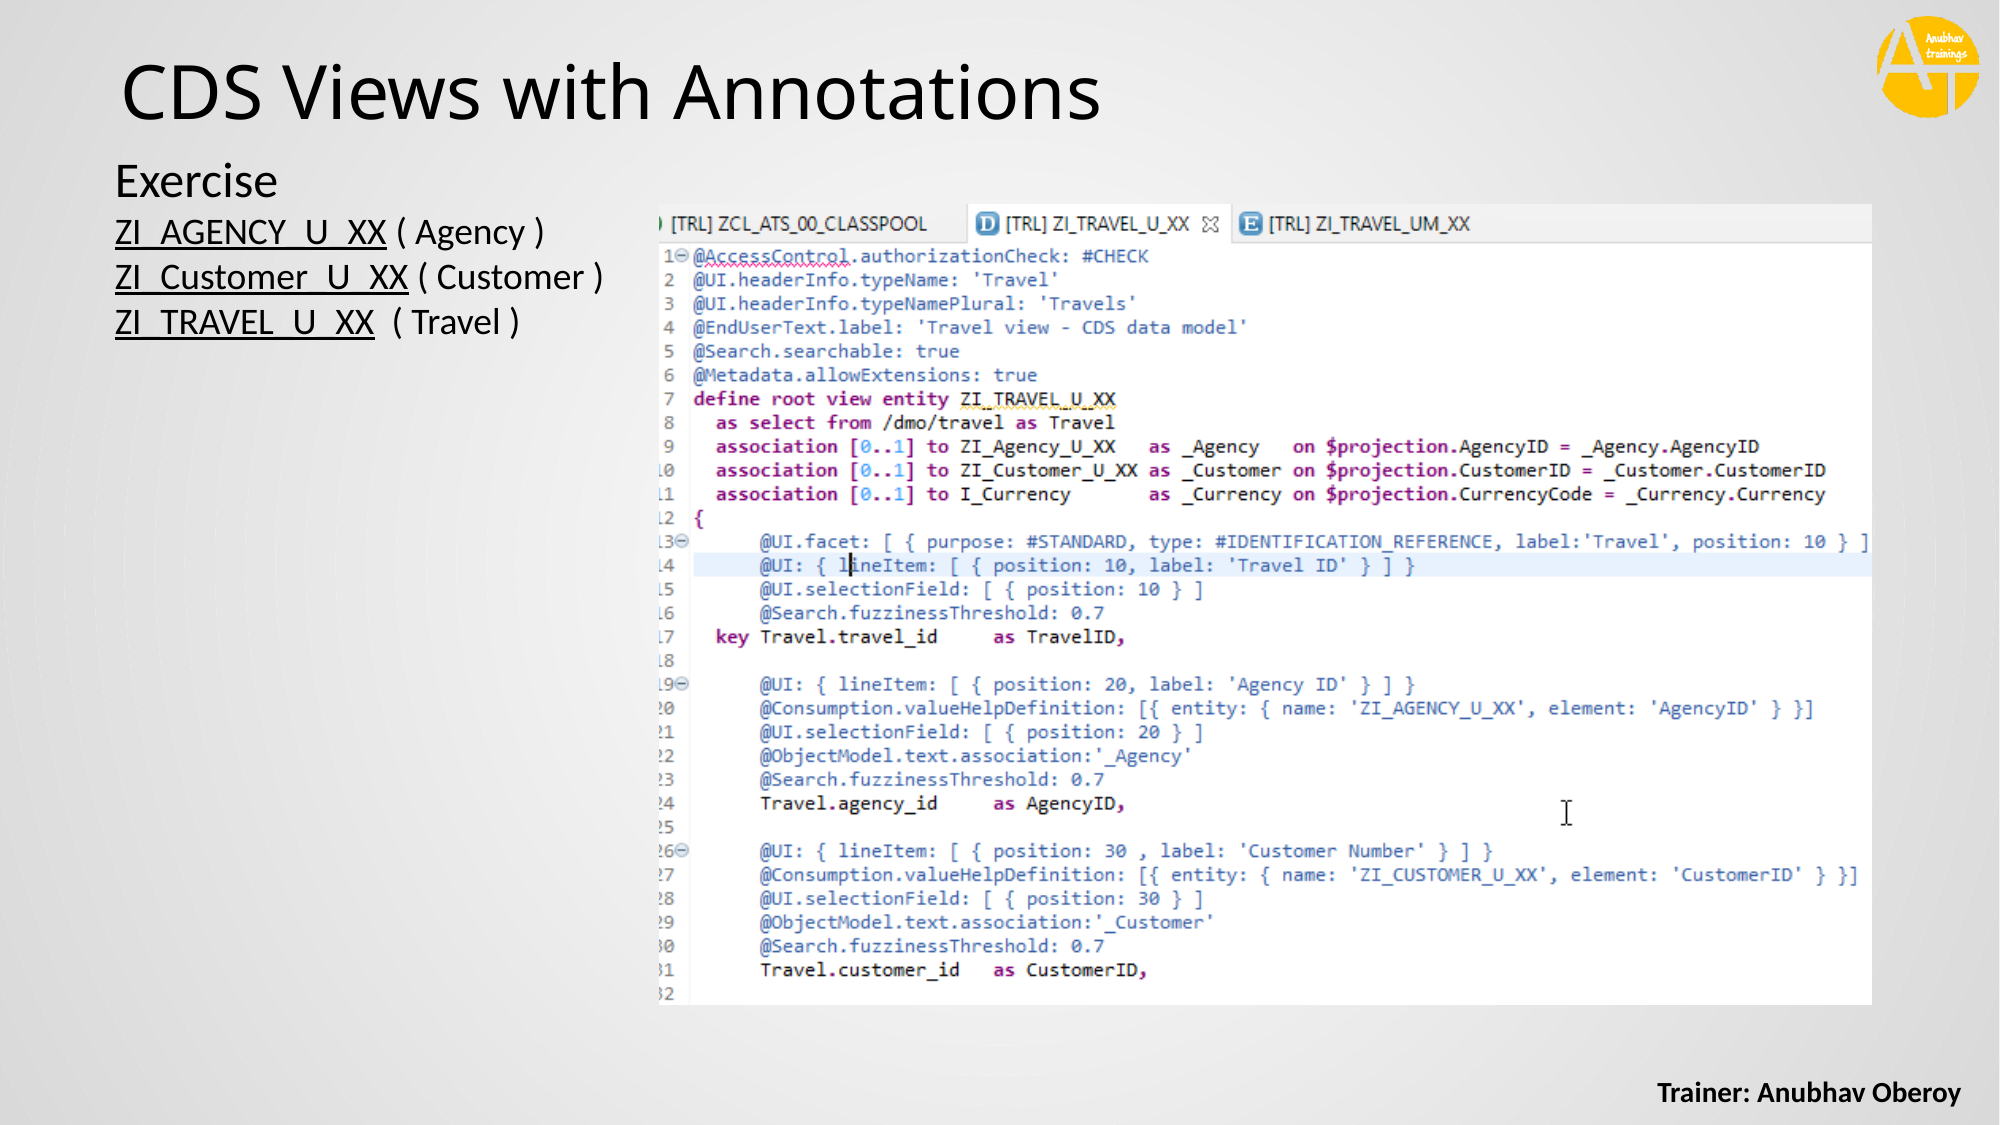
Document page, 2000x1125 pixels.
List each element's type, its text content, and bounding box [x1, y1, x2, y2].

footer Trainer: Anubhav Oberoy [1625, 1061, 1994, 1121]
picture [659, 204, 1873, 1005]
text_box Exercise ZI_AGENCY_U_XX ( Agency ) ZI_Customer_U_XX ( Customer ) ZI_TRAVEL_U_XX ( Travel ) [99, 139, 797, 350]
picture [1866, 9, 1985, 126]
title CDS Views with Annotations [99, 30, 1900, 148]
